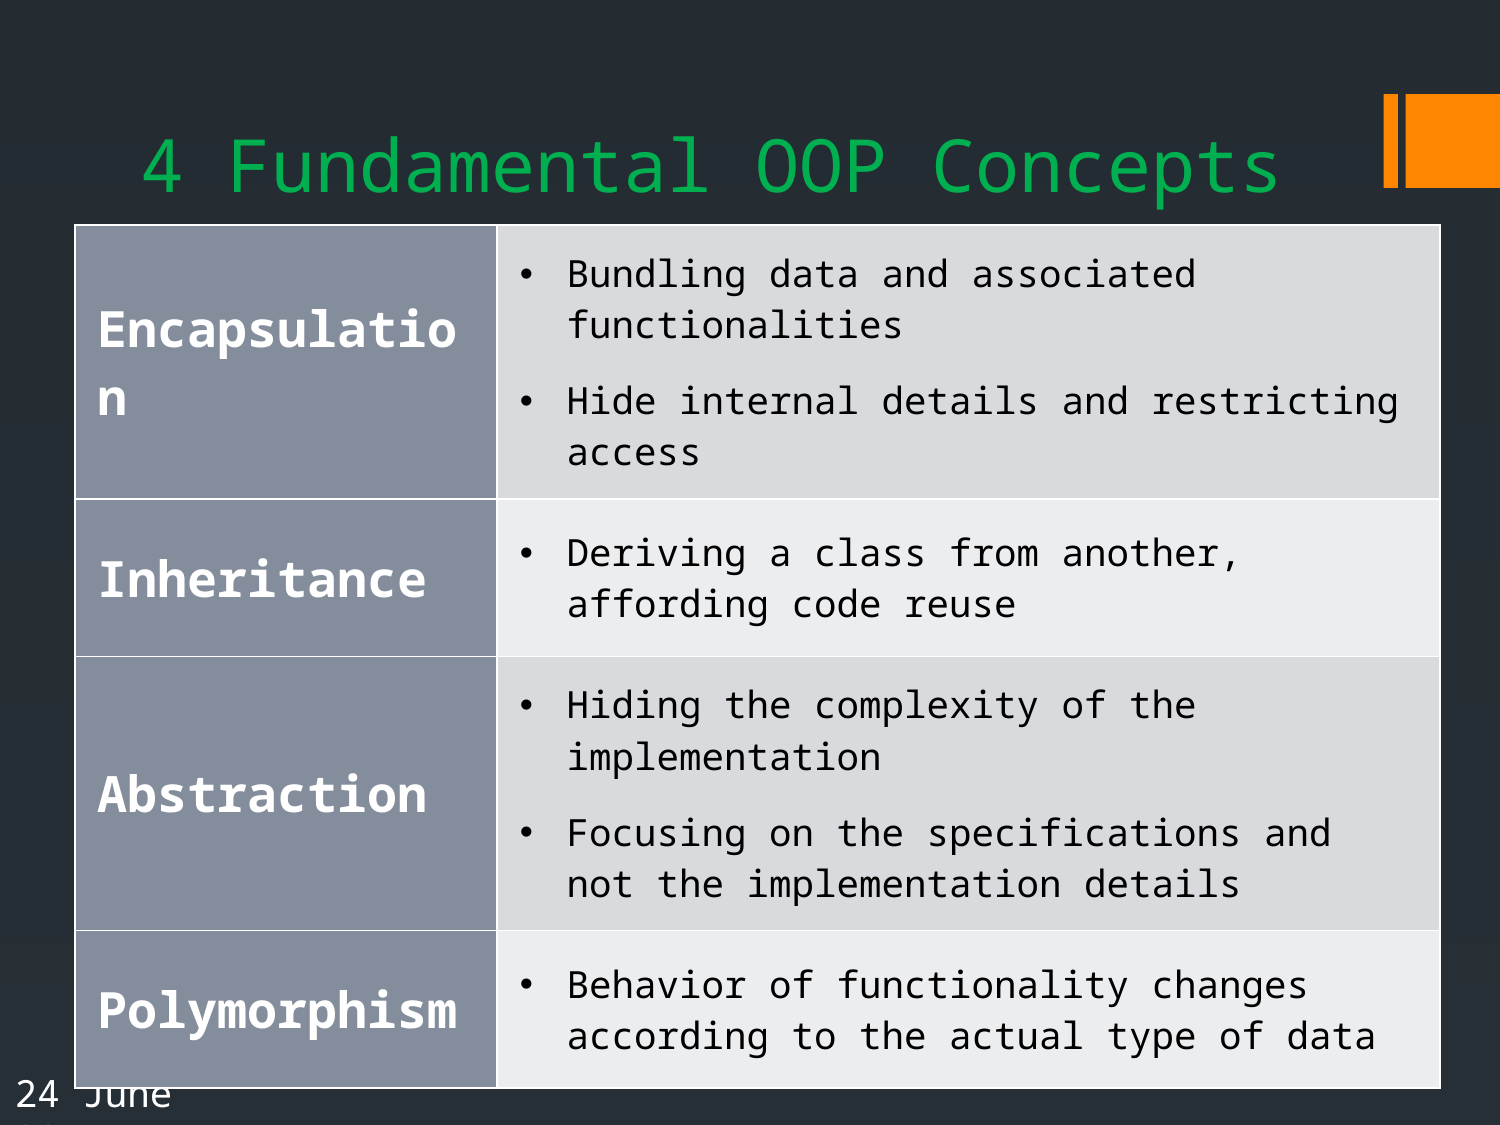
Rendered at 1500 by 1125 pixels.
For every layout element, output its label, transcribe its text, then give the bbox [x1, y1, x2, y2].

table_cell Deriving a class from another, affording code reuse [498, 500, 1439, 656]
table_cell Polymorphism [76, 931, 496, 1087]
table_cell Behavior of functionality changes according to the actual type of data [498, 931, 1439, 1087]
title 4 Fundamental OOP Concepts [125, 24, 1325, 215]
table_cell Abstraction [76, 657, 496, 930]
table_header Encapsulation [76, 226, 496, 498]
table_header Bundling data and associated functionalities Hide internal details and restricting access [498, 226, 1439, 498]
table_cell Inheritance [76, 500, 496, 656]
table_cell Hiding the complexity of the implementation Focusing on the specifications and not the implementation details [498, 657, 1439, 930]
